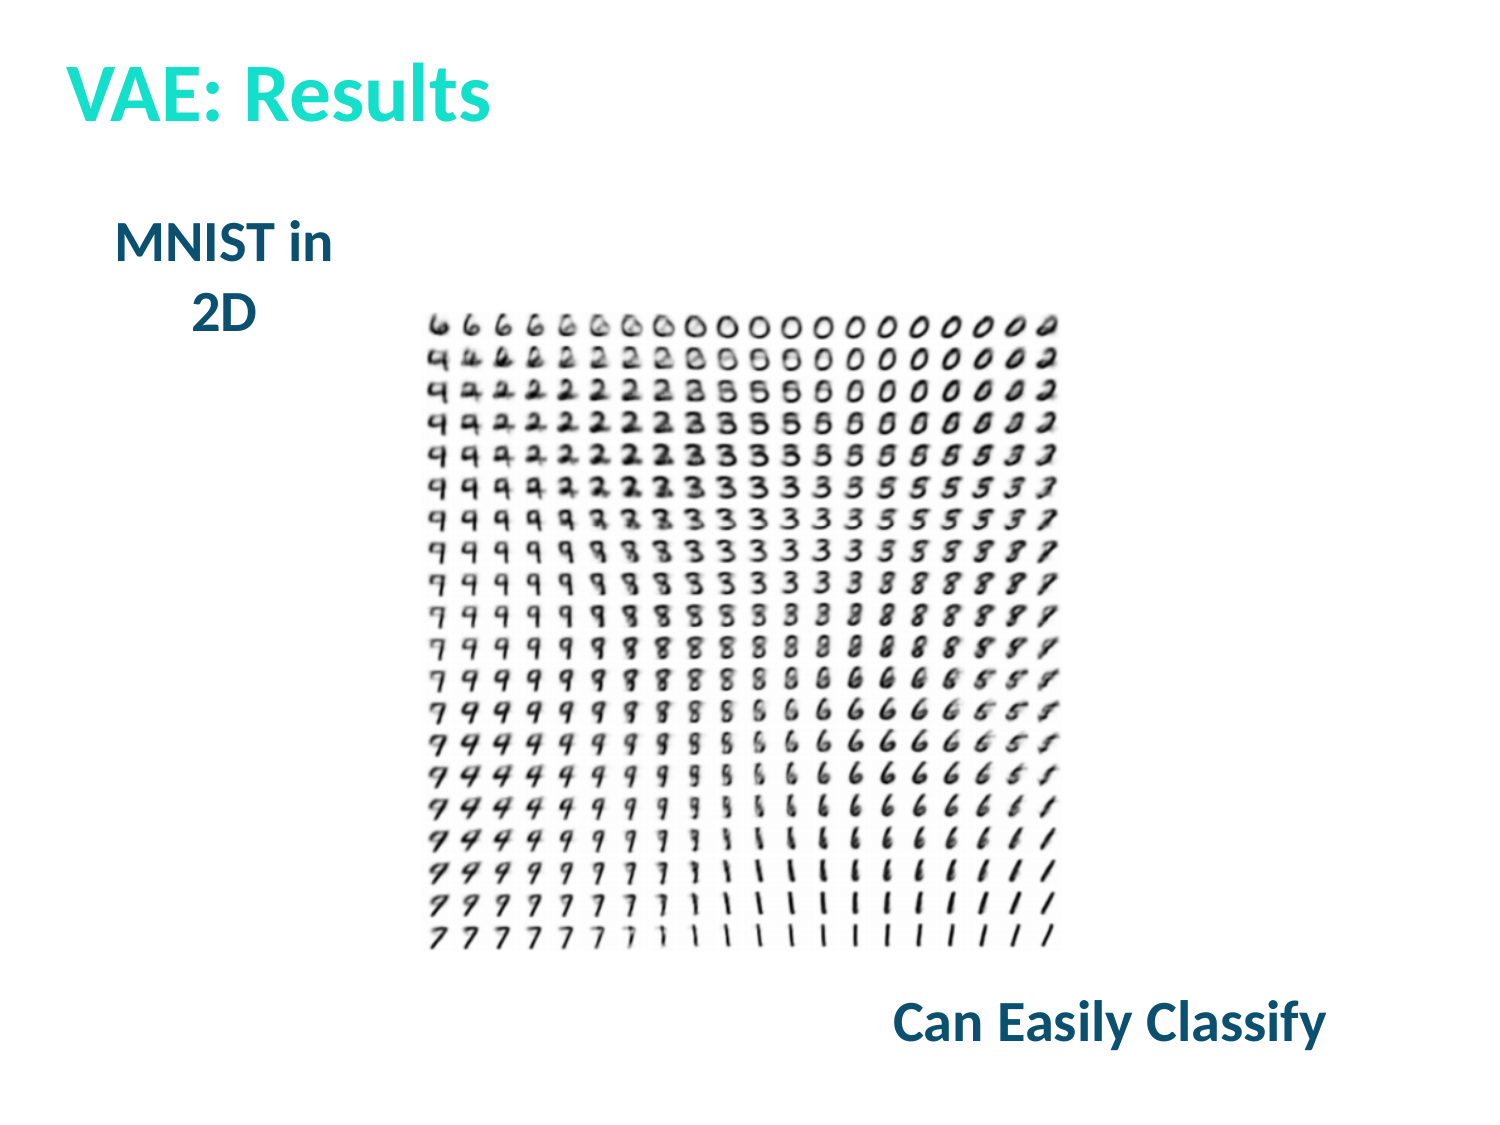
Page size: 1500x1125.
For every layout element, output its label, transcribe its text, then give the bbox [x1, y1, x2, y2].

picture [407, 302, 1072, 963]
text_box MNIST in 2D [88, 196, 361, 351]
text_box VAE: Results [51, 30, 507, 146]
text_box Can Easily Classify [761, 975, 1459, 1061]
